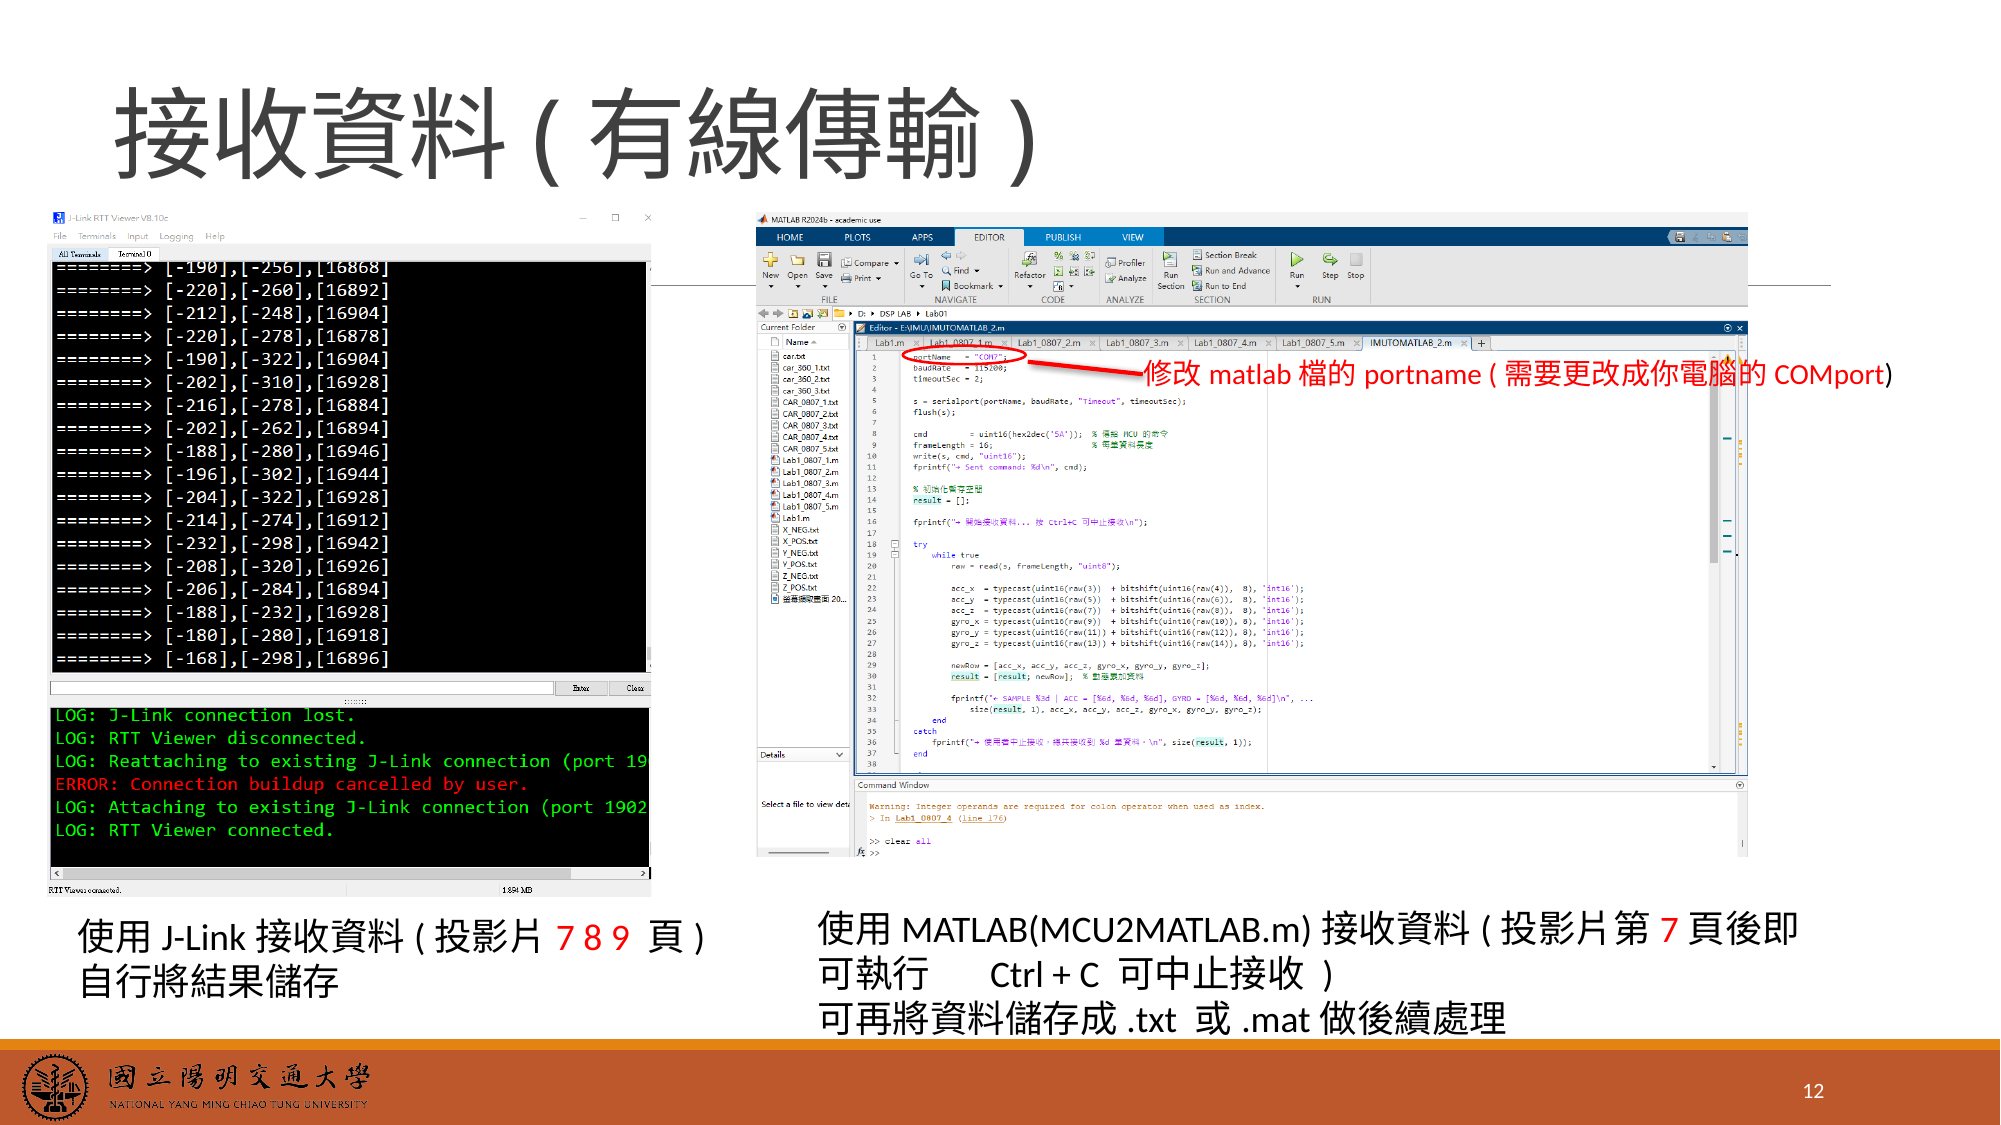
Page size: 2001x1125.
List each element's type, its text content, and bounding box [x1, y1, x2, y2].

text_box 使用J-Link接收資料(投影片7 8 9 頁) 自行將結果儲存 [62, 905, 752, 1011]
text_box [1027, 361, 1144, 375]
picture [19, 1051, 372, 1124]
title 接收資料(有線傳輸) [97, 0, 1748, 200]
picture [755, 212, 1748, 858]
picture [46, 207, 652, 898]
slide_number 12 [1624, 1059, 1840, 1120]
text_box 使用MATLAB(MCU2MATLAB.m)接收資料(投影片第7頁後即可執行 Ctrl + C 可中止接收 ) 可再將資料儲存成.txt 或.mat做後續處理 [802, 897, 1820, 1047]
text_box 修改matlab檔的portname (需要更改成你電腦的COMport) [1756, 347, 1916, 468]
